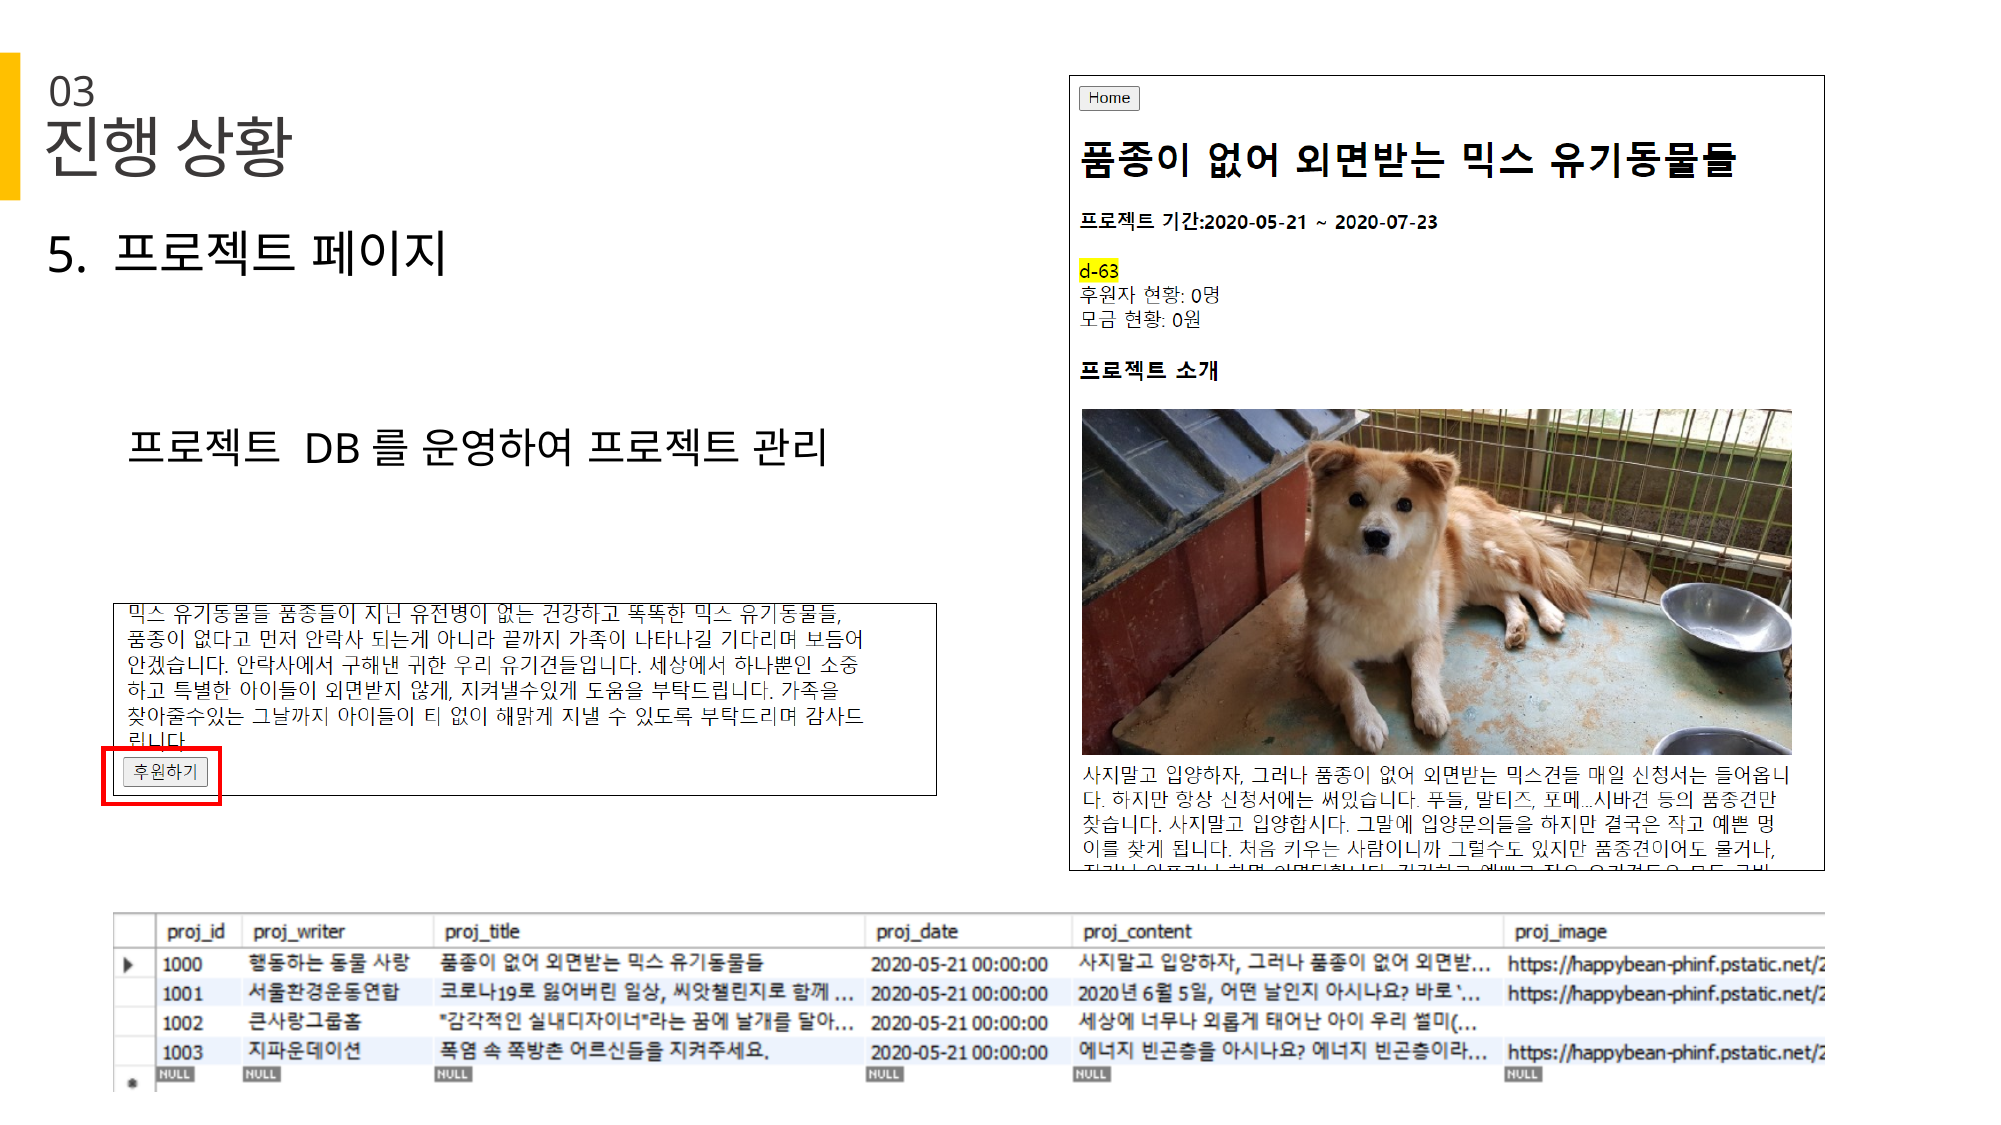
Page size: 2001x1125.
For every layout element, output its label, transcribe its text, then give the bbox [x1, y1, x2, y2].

picture [112, 912, 1825, 1092]
text_box [102, 748, 221, 805]
picture [1069, 74, 1825, 871]
text_box 진행 상황 [27, 98, 673, 194]
text_box 03 [33, 56, 112, 98]
text_box 5. 프로젝트 페이지 [31, 214, 798, 290]
text_box [0, 52, 21, 202]
picture [112, 603, 937, 796]
text_box 프로젝트 DB를 운영하여 프로젝트 관리 [112, 414, 892, 480]
